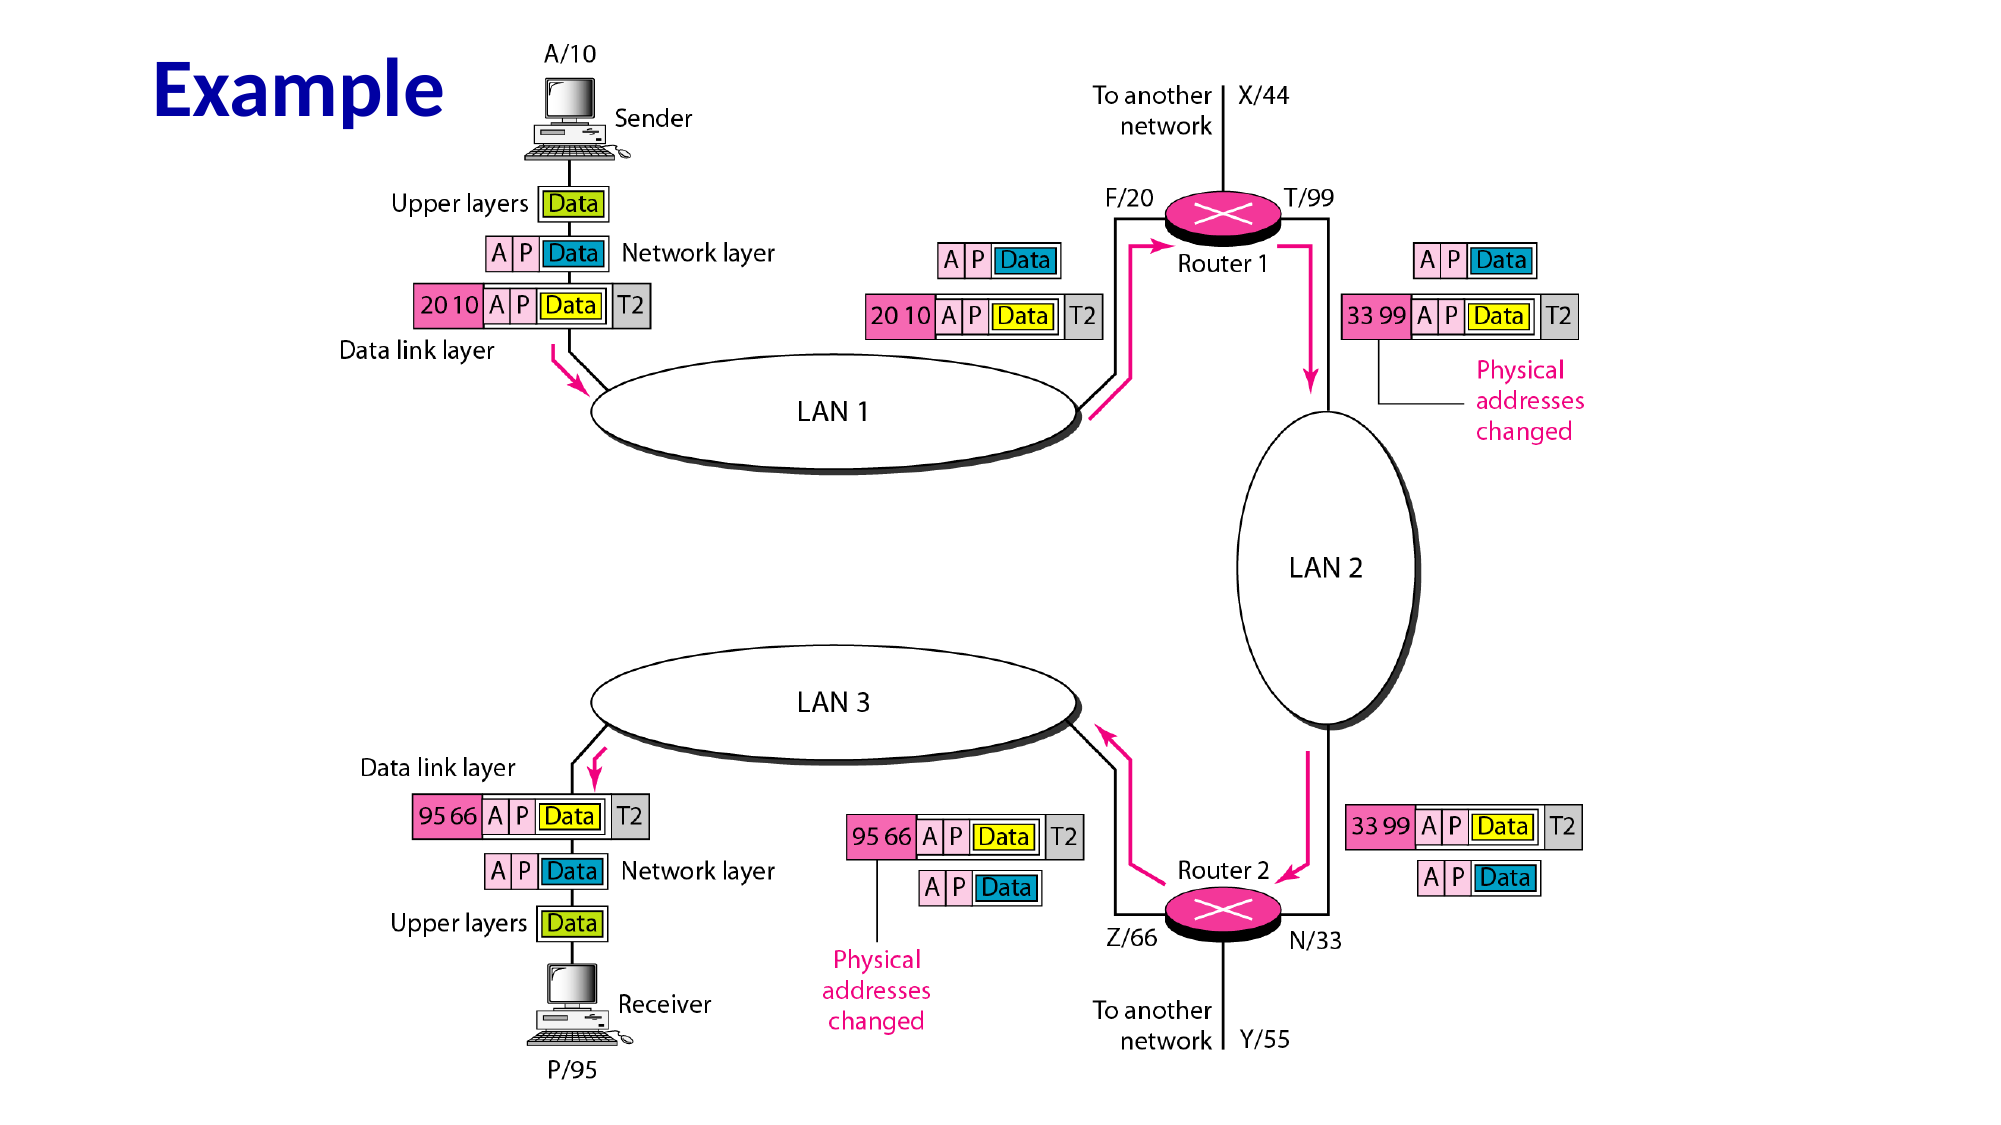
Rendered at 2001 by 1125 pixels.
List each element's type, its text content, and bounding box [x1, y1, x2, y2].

text_box Example [137, 37, 1416, 163]
picture [338, 40, 1585, 1085]
